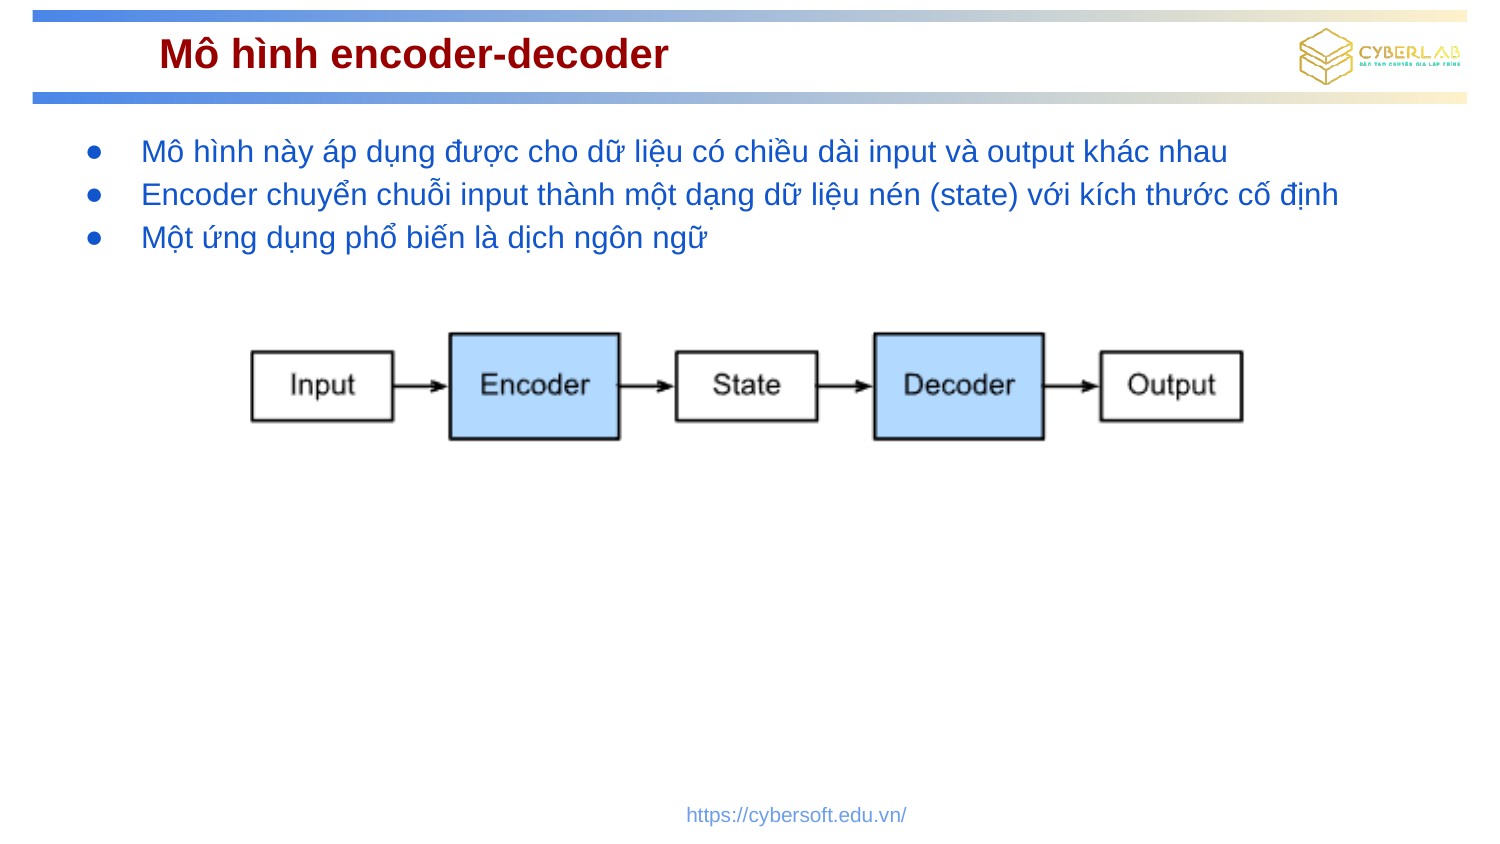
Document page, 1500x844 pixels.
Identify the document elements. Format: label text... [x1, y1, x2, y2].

title Mô hình encoder-decoder [144, 12, 1449, 93]
list Mô hình này áp dụng được cho dữ liệu có chiều dài input và output khác nhau Encoder chuyển chuỗi input thành một dạng dữ liệu nén (state) với kích thước cố định Một ứng dụng phổ biến là dịch ngôn ngữ [51, 111, 1449, 762]
picture [249, 330, 1251, 466]
picture [1449, 28, 1468, 85]
